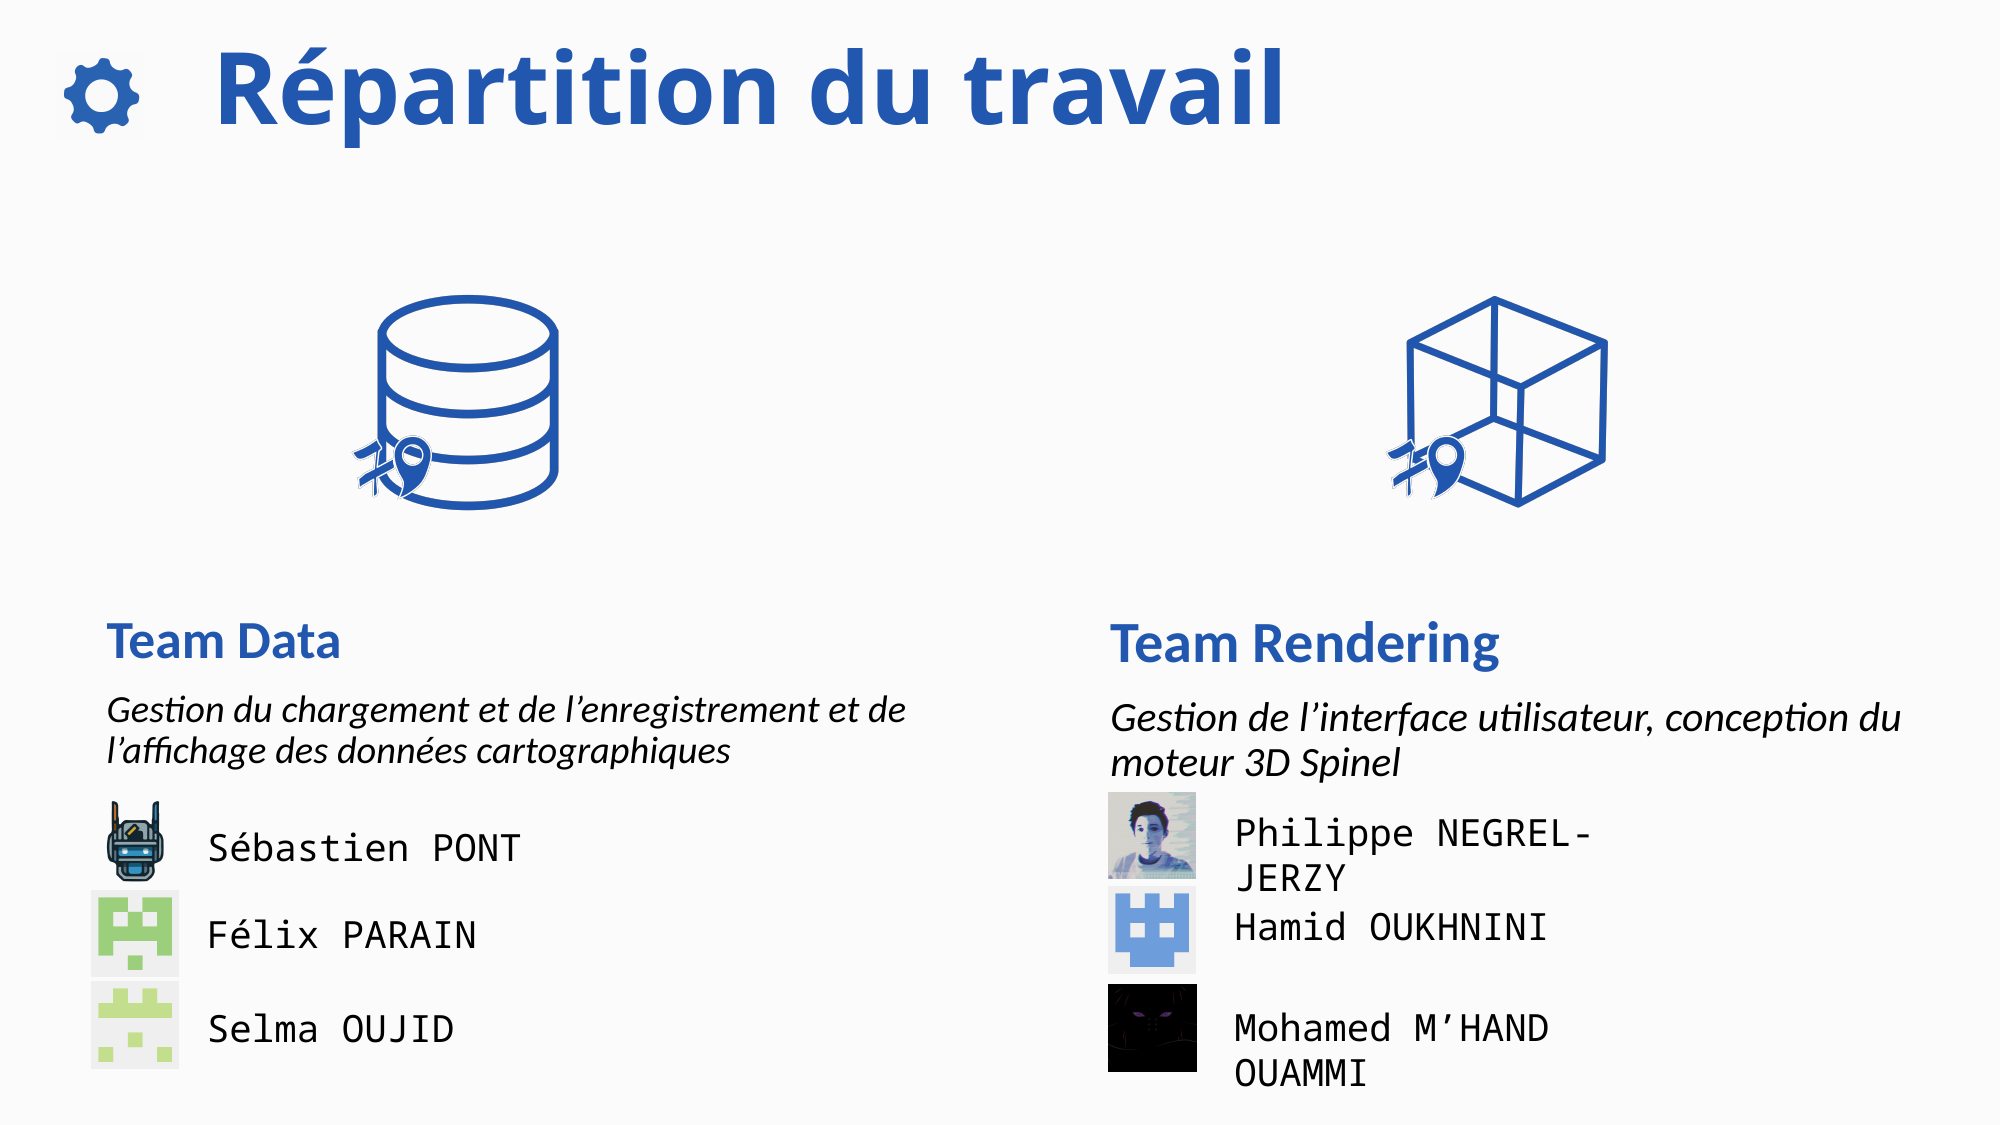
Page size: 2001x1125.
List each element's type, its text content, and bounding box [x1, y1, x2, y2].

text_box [1108, 792, 1721, 1072]
picture [1381, 283, 1622, 525]
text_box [91, 799, 693, 1069]
list Team Rendering Gestion de l’interface utilisateur, conception du moteur 3D Spinel [1095, 604, 1946, 825]
text_box Répartition du travail [197, 0, 2000, 185]
picture [57, 51, 144, 138]
list Team Data Gestion du chargement et de l’enregistrement et de l’affichage des données cartographiques [91, 604, 942, 782]
picture [347, 283, 589, 525]
